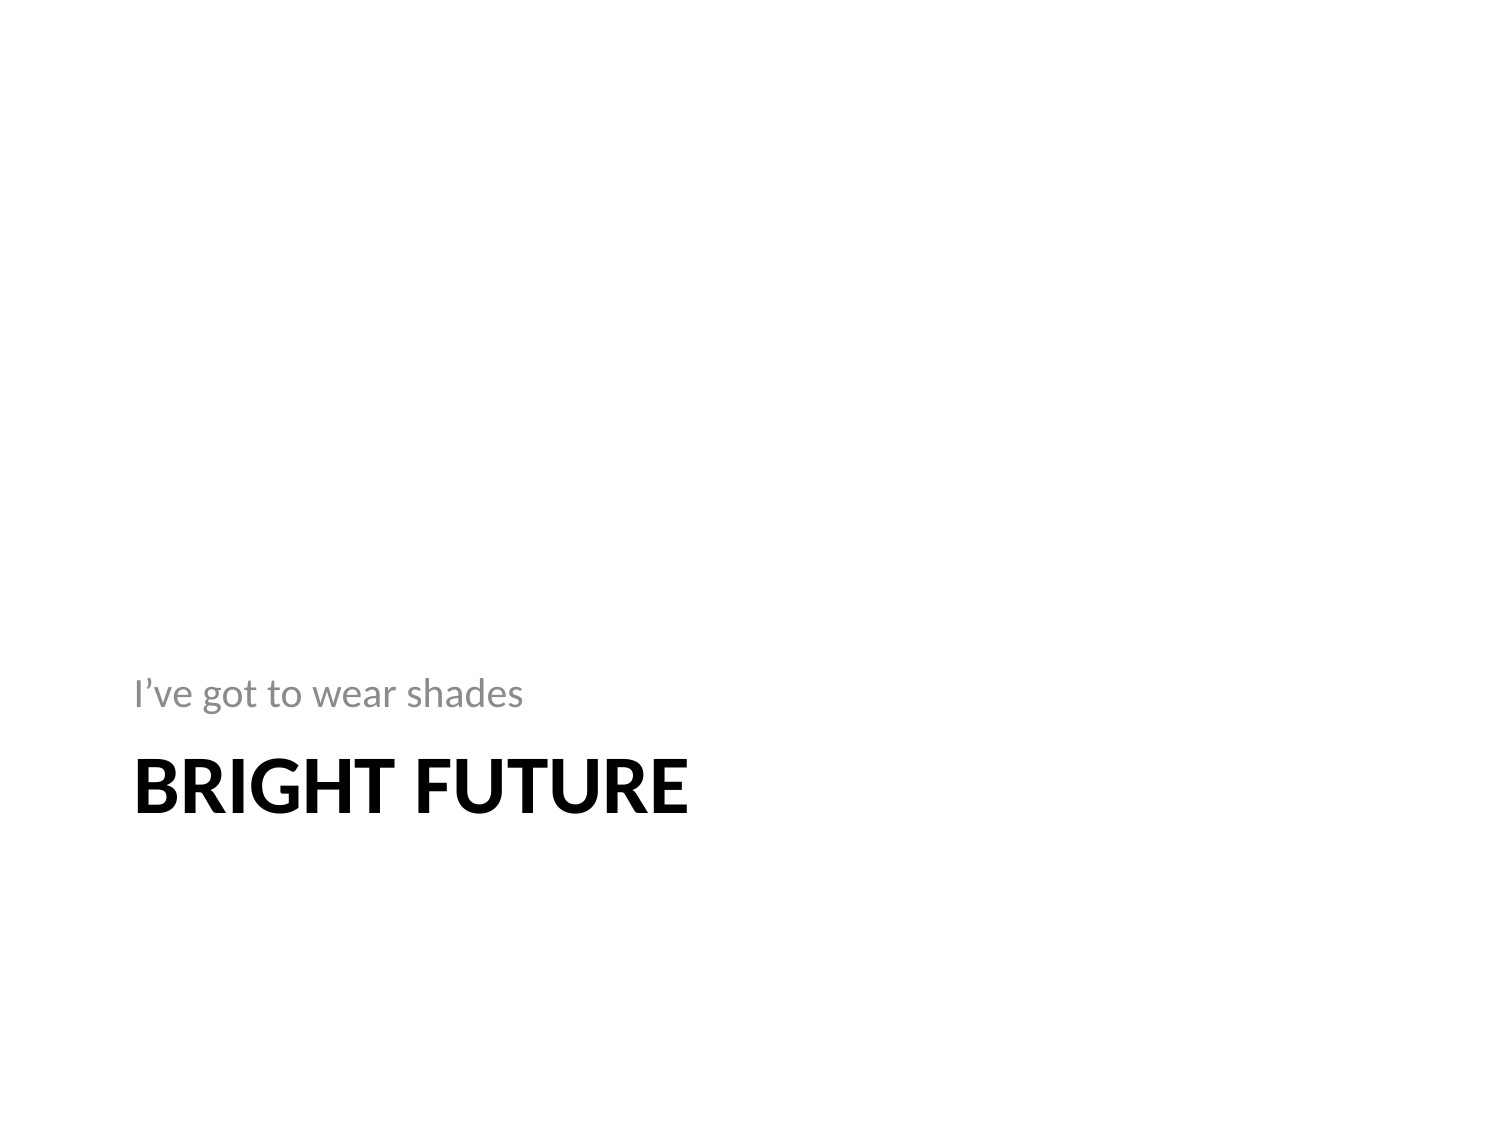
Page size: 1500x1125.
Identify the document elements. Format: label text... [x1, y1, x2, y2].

list I’ve got to wear shades [118, 476, 1394, 723]
title Bright Future [118, 723, 1394, 947]
